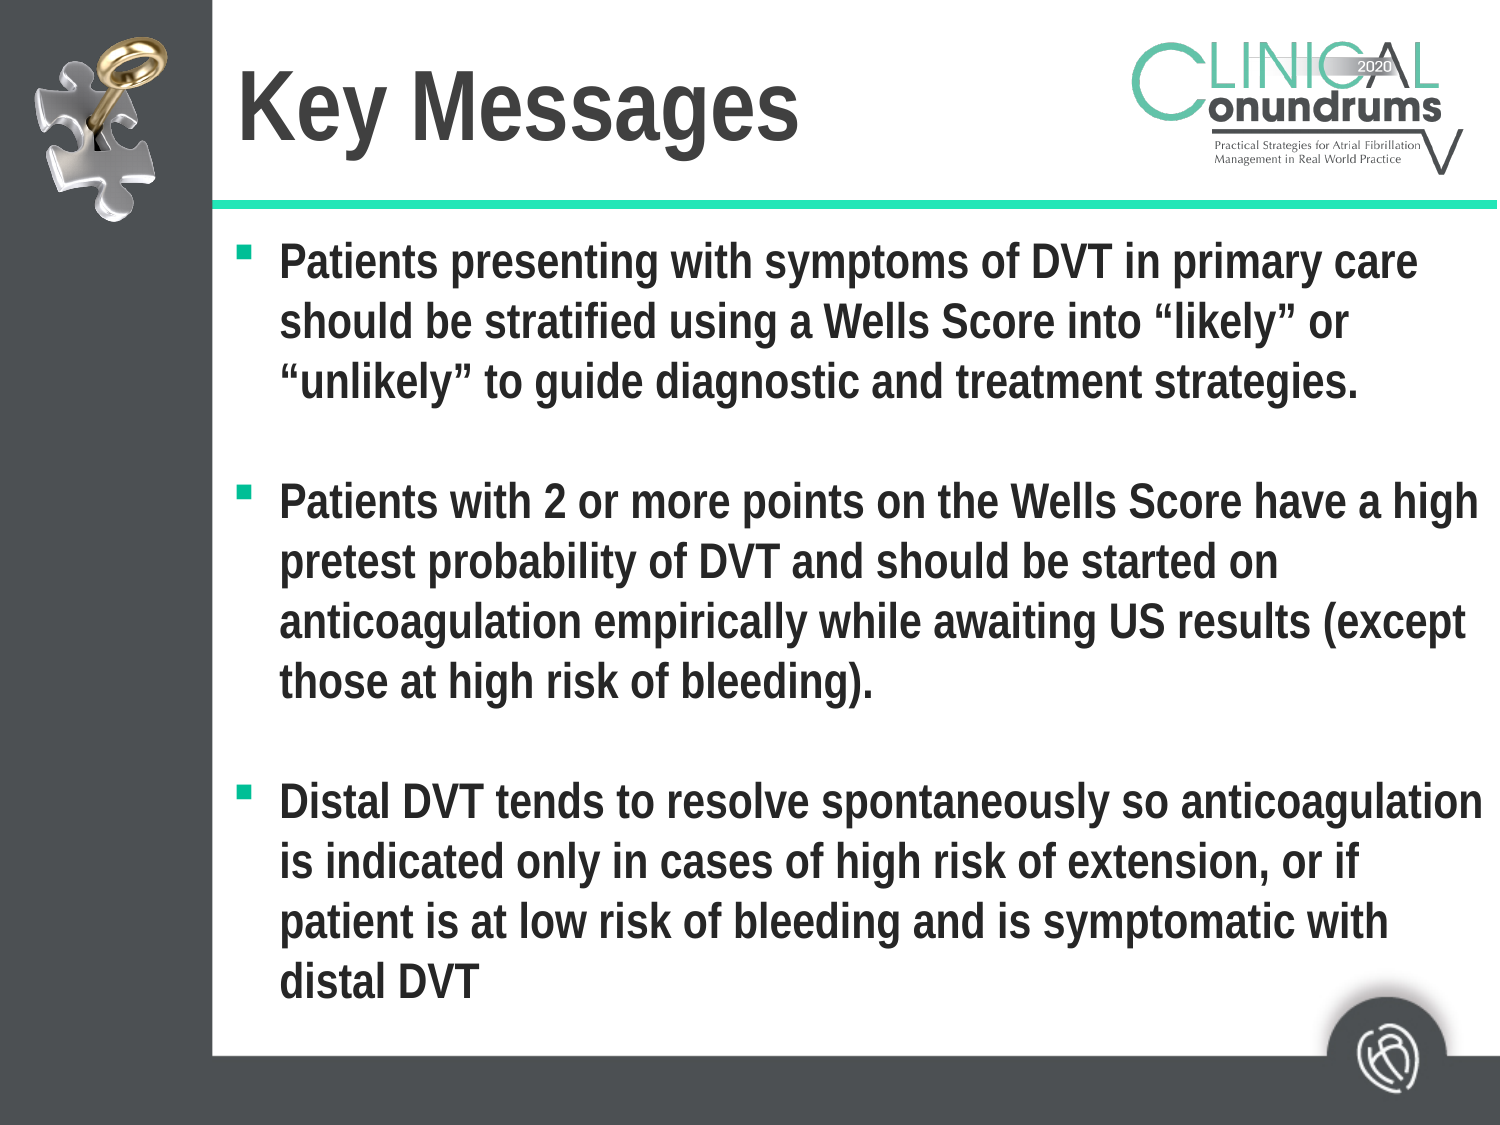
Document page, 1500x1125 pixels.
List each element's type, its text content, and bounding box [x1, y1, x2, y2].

text_box Patients presenting with symptoms of DVT in primary care should be stratified using a Wells Score into “likely” or “unlikely” to guide diagnostic and treatment strategies. Patients with 2 or more points on the Wells Score have a high pretest probability of DVT and should be started on anticoagulation empirically while awaiting US results (except those at high risk of bleeding). Distal DVT tends to resolve spontaneously so anticoagulation is indicated only in cases of high risk of extension, or if patient is at low risk of bleeding and is symptomatic with distal DVT [217, 221, 1500, 925]
picture [1127, 33, 1465, 183]
text_box [0, 212, 215, 924]
text_box Key Messages [222, 33, 1125, 168]
text_box [0, 0, 215, 203]
picture [0, 19, 186, 240]
picture [0, 925, 1500, 1125]
